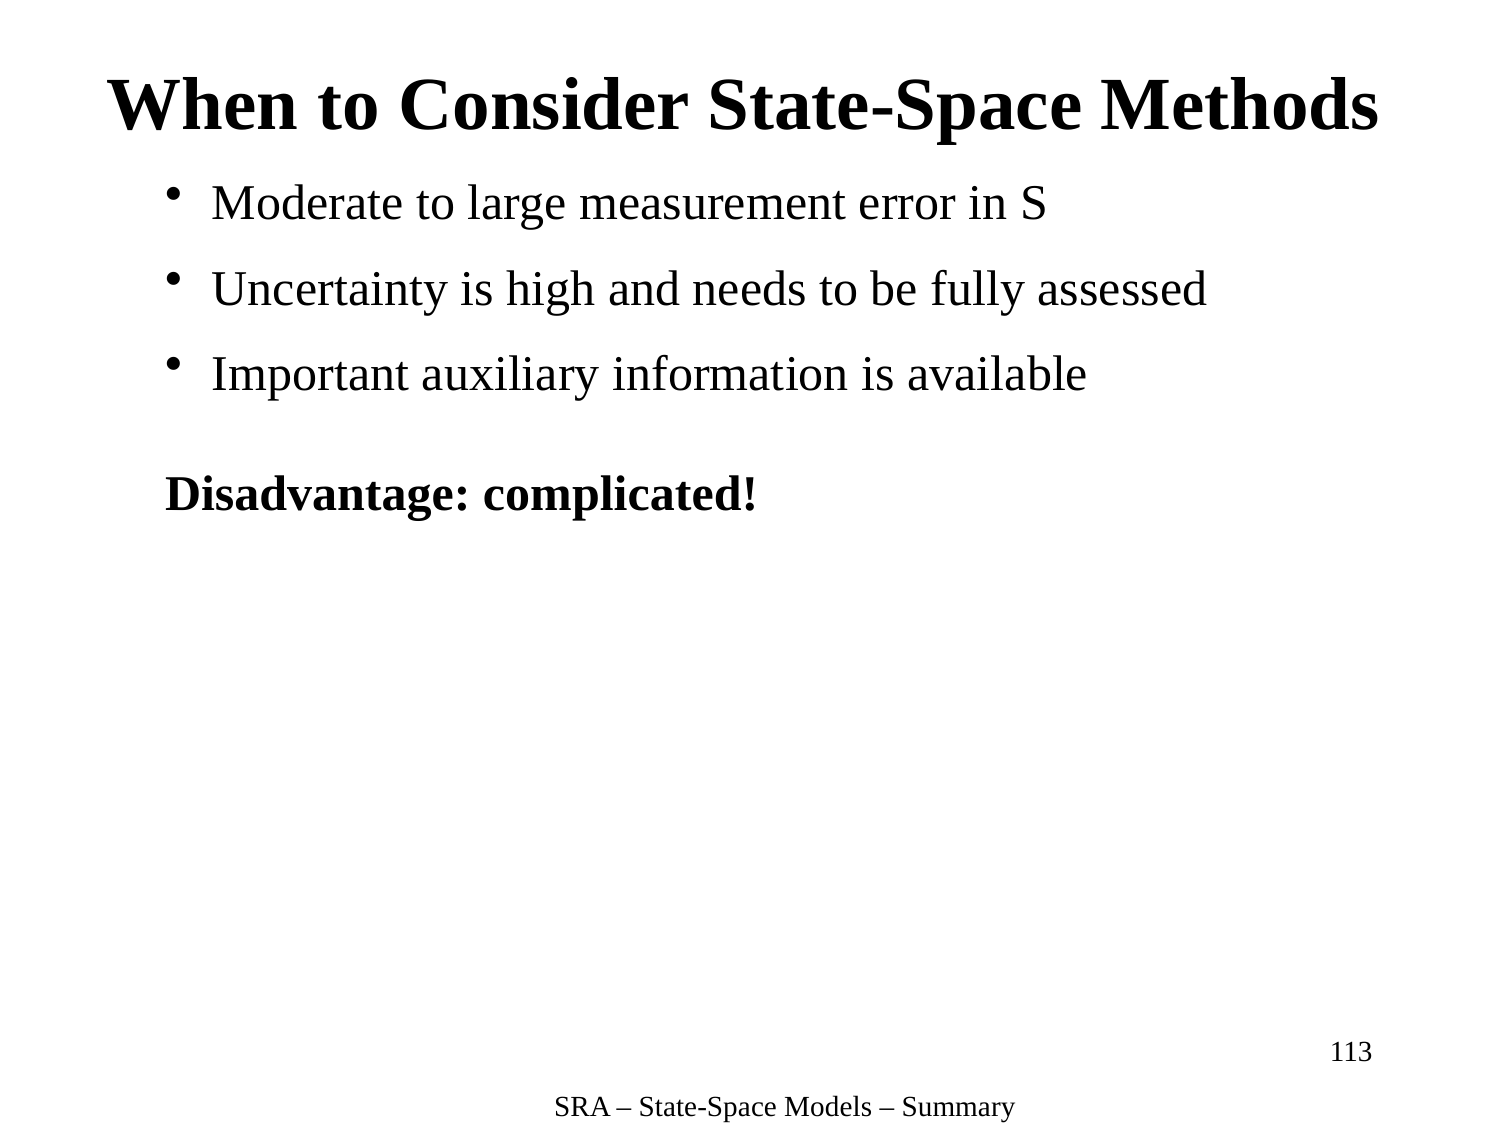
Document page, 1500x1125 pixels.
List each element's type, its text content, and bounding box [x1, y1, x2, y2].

title When to Consider State-Space Methods [49, 37, 1438, 163]
list Moderate to large measurement error in S Uncertainty is high and needs to be fully assessed Important auxiliary information is available Disadvantage: complicated! [74, 162, 1413, 851]
text_box SRA – State-Space Models – Summary [372, 1079, 1198, 1121]
text_box 113 [1074, 1024, 1388, 1100]
